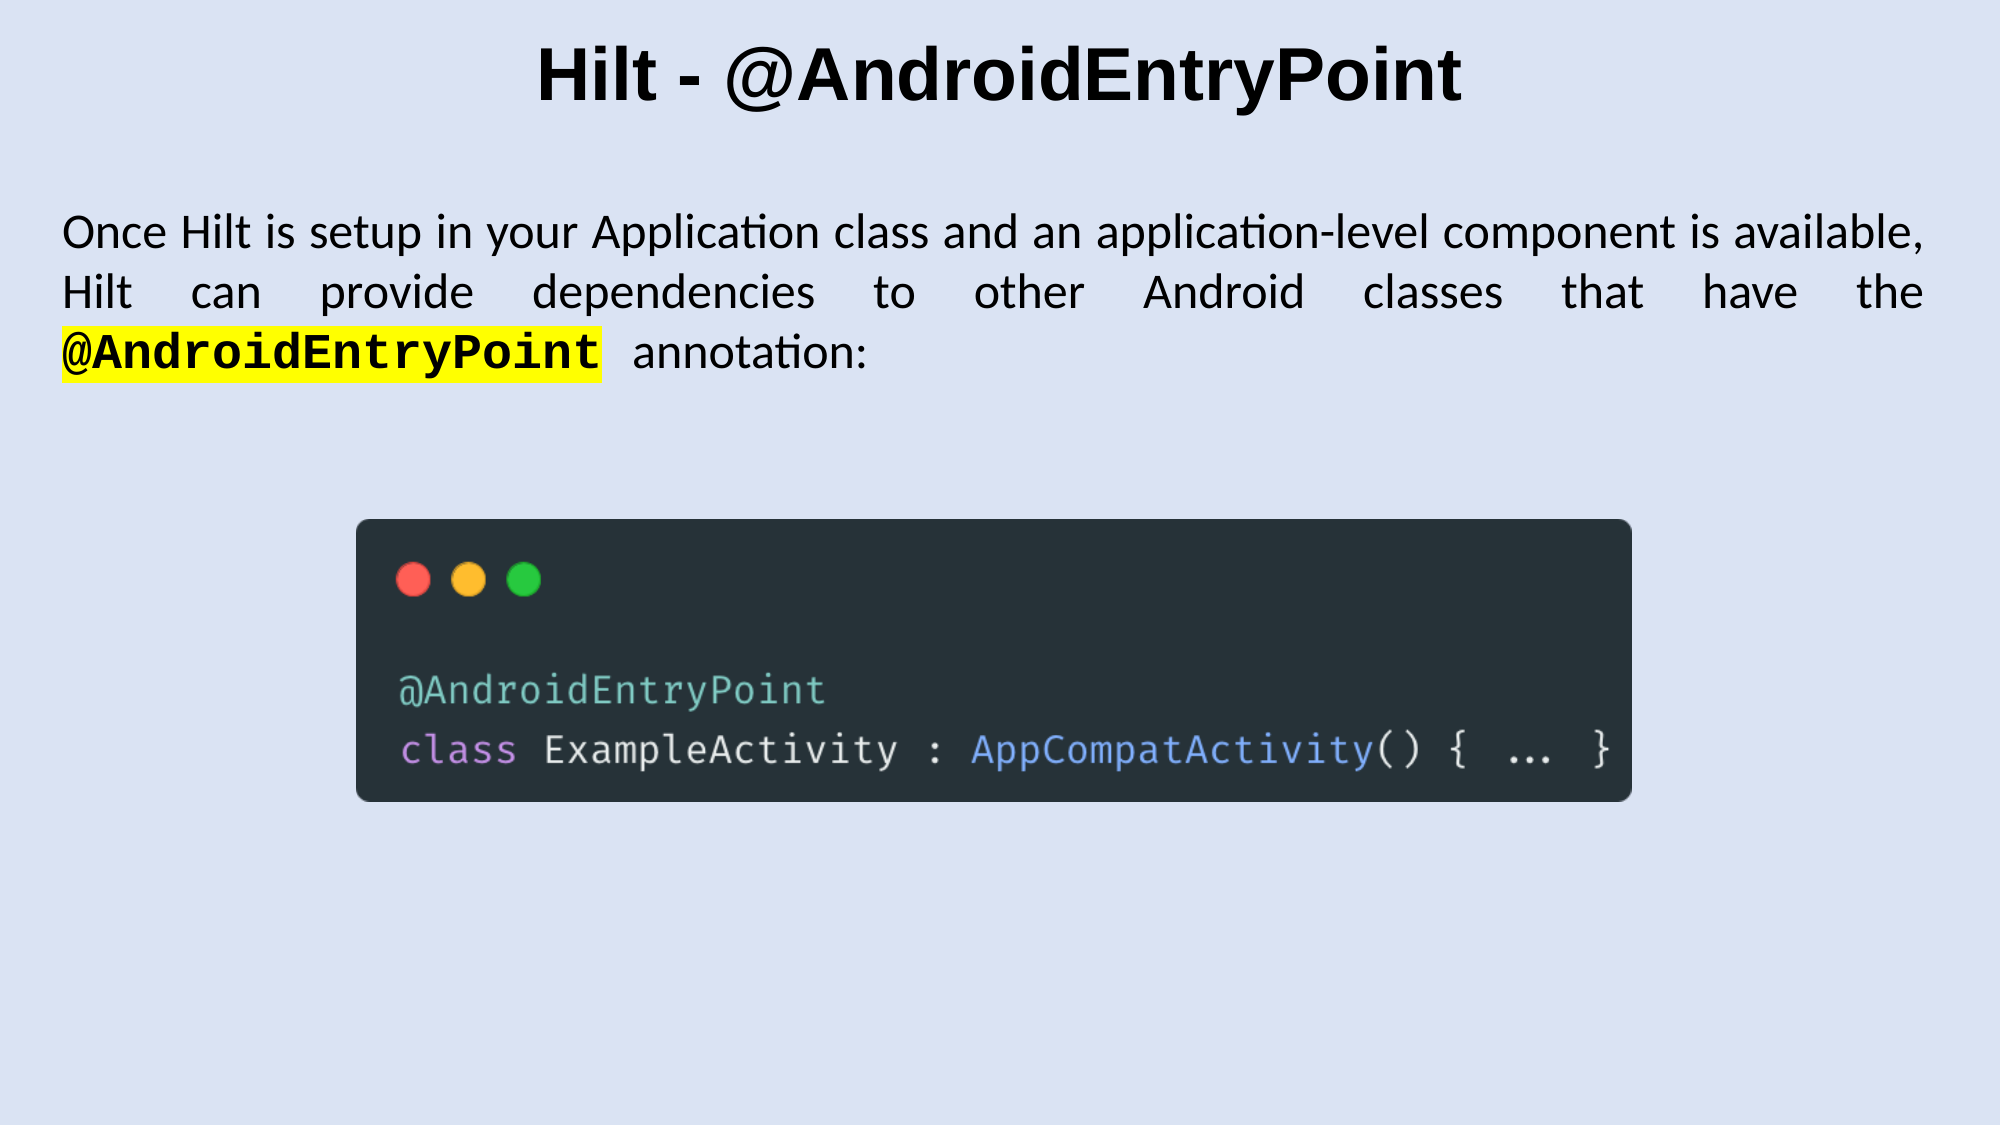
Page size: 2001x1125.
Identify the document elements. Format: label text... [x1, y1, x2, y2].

text_box Once Hilt is setup in your Application class and an application-level component is available, Hilt can provide dependencies to other Android classes that have the @AndroidEntryPoint annotation: [47, 190, 1940, 386]
picture [356, 519, 1632, 802]
title Hilt - @AndroidEntryPoint [0, 0, 2000, 152]
